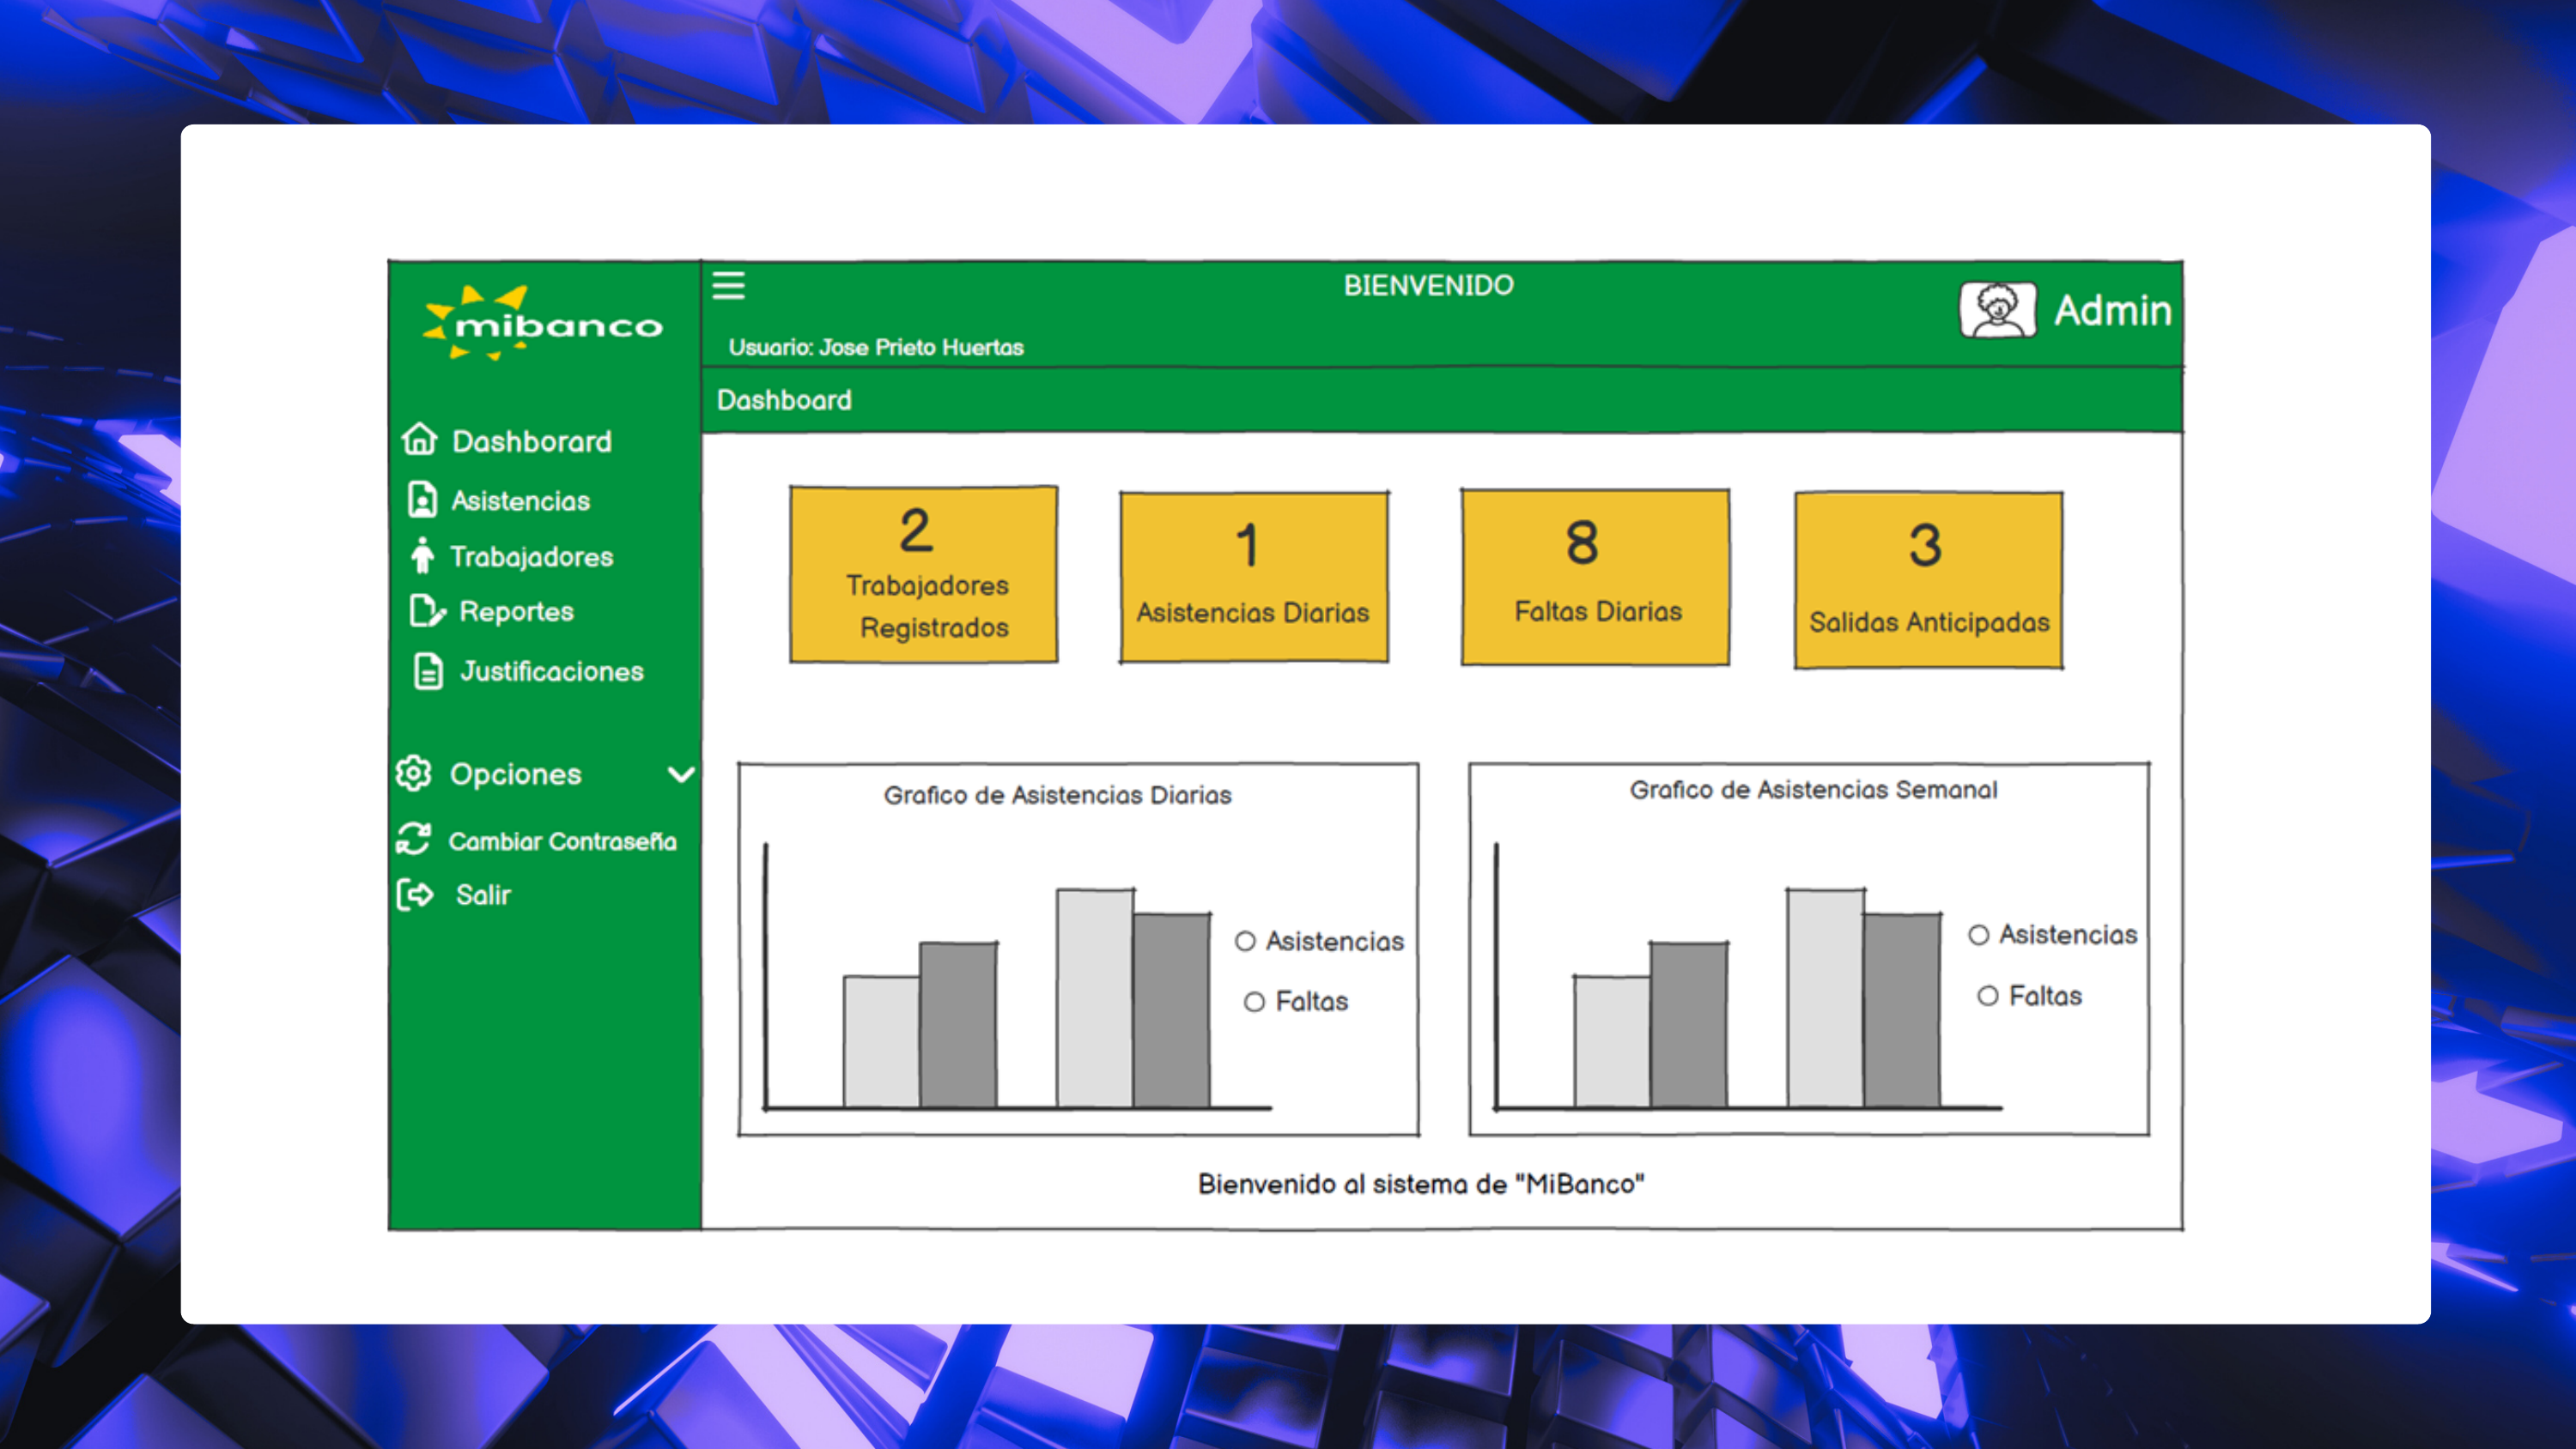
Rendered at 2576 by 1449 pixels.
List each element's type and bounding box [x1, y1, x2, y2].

text_box [180, 124, 2432, 1325]
text_box [0, 0, 2576, 1449]
